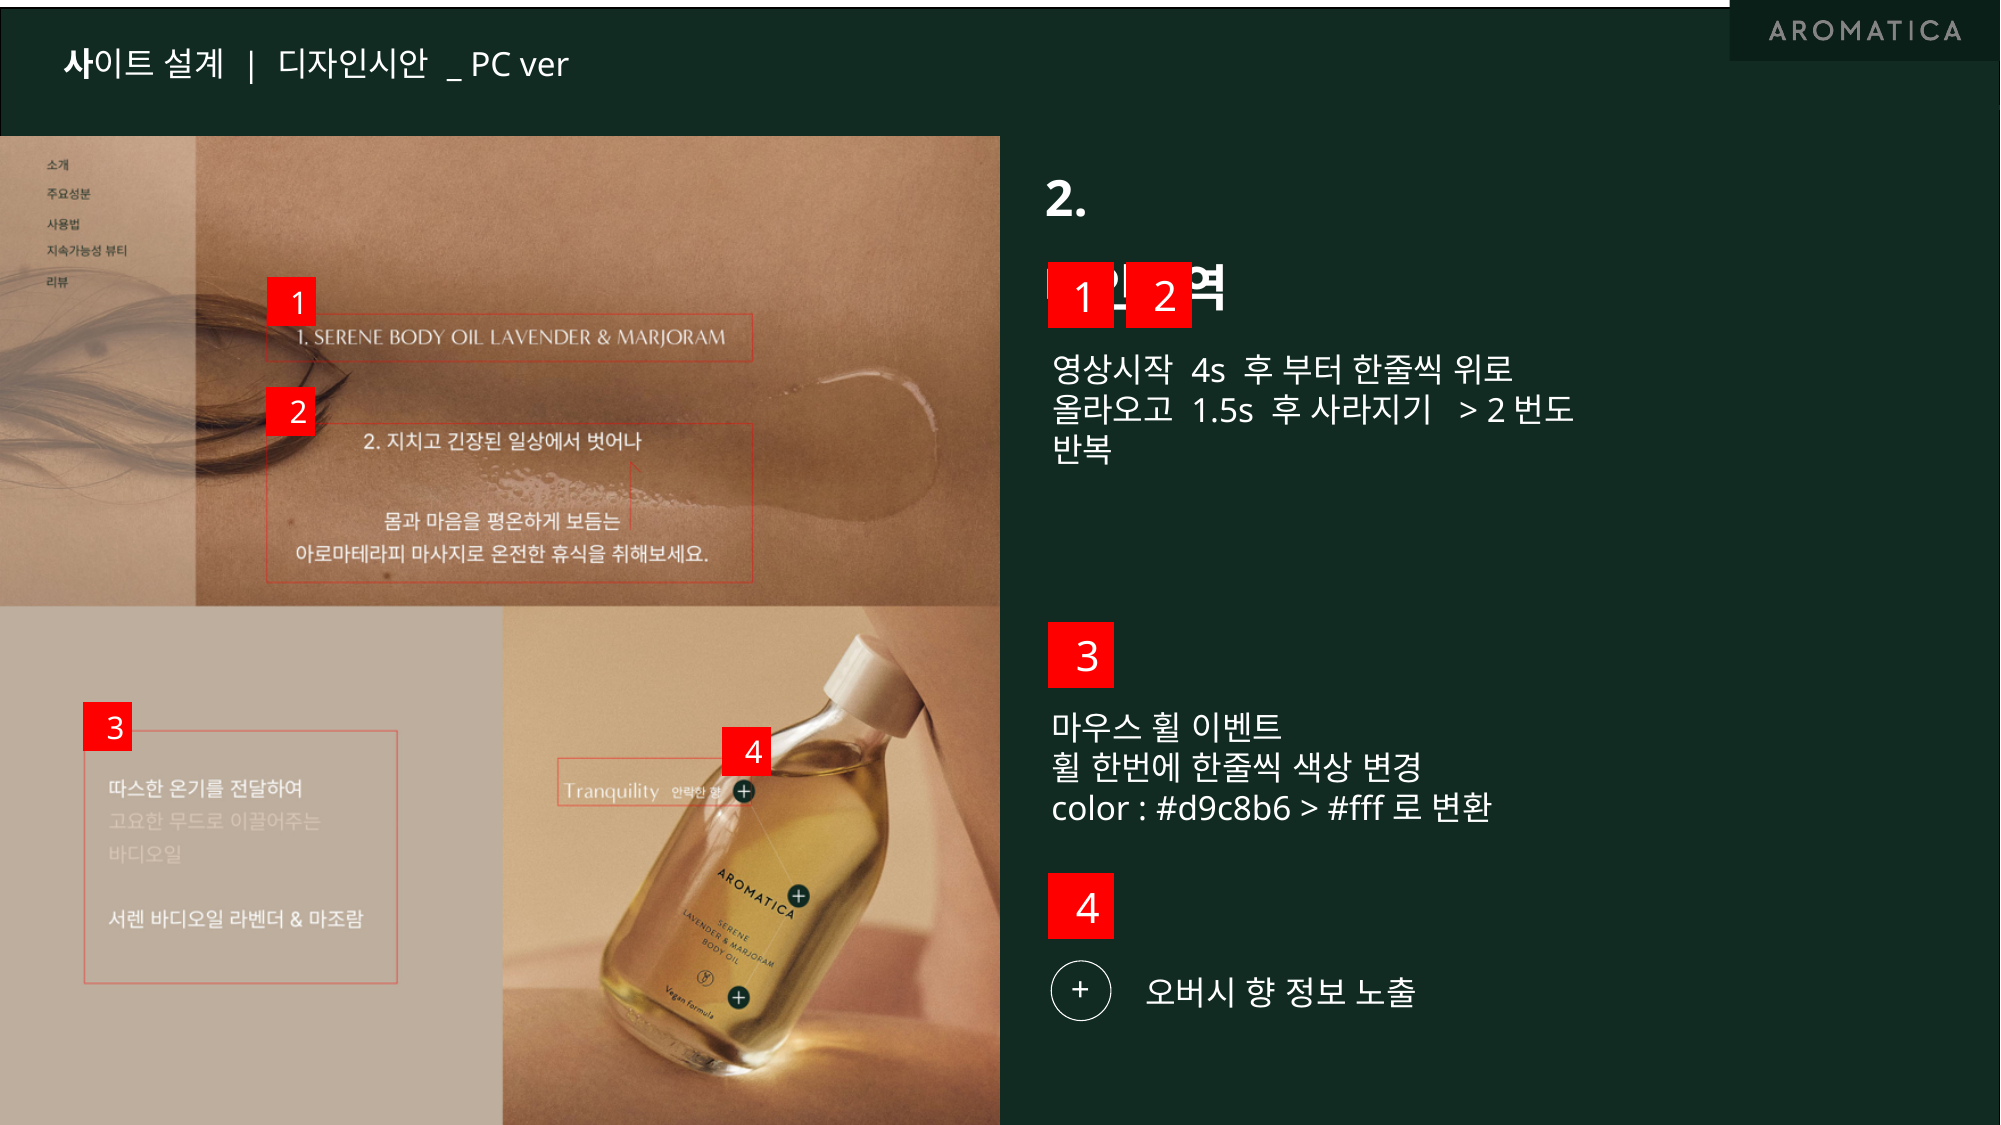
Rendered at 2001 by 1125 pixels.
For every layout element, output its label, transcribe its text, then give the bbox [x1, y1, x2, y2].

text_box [1729, 0, 2000, 61]
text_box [722, 724, 770, 778]
picture [0, 136, 1000, 1125]
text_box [84, 699, 132, 753]
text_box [1036, 621, 1627, 837]
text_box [1048, 873, 1648, 1021]
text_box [1037, 262, 1628, 438]
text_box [267, 276, 315, 327]
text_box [1126, 262, 1191, 328]
text_box [0, 7, 2000, 1125]
text_box 2. 메인영역 [1030, 129, 1306, 325]
title 사이트 설계 | 디자인시안 _ PC ver [48, 20, 1043, 76]
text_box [267, 384, 315, 438]
